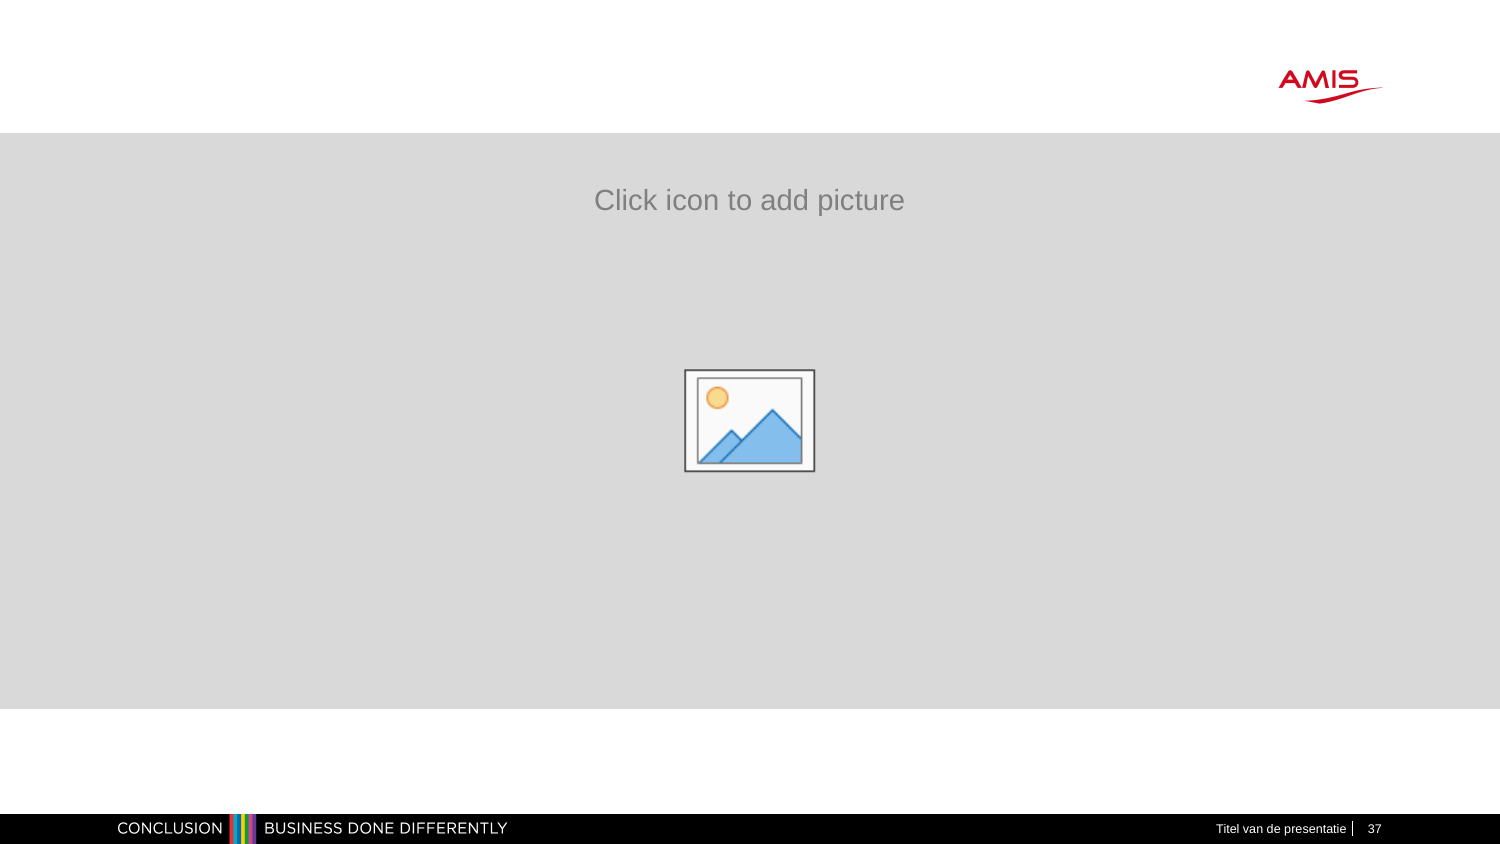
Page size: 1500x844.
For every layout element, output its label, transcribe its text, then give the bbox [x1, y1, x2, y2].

slide_number 37 [1358, 820, 1382, 839]
picture [239, 814, 1500, 844]
picture [1181, 58, 1388, 106]
picture [0, 132, 1500, 709]
picture [0, 814, 236, 844]
footer Titel van de presentatie [814, 820, 1347, 839]
